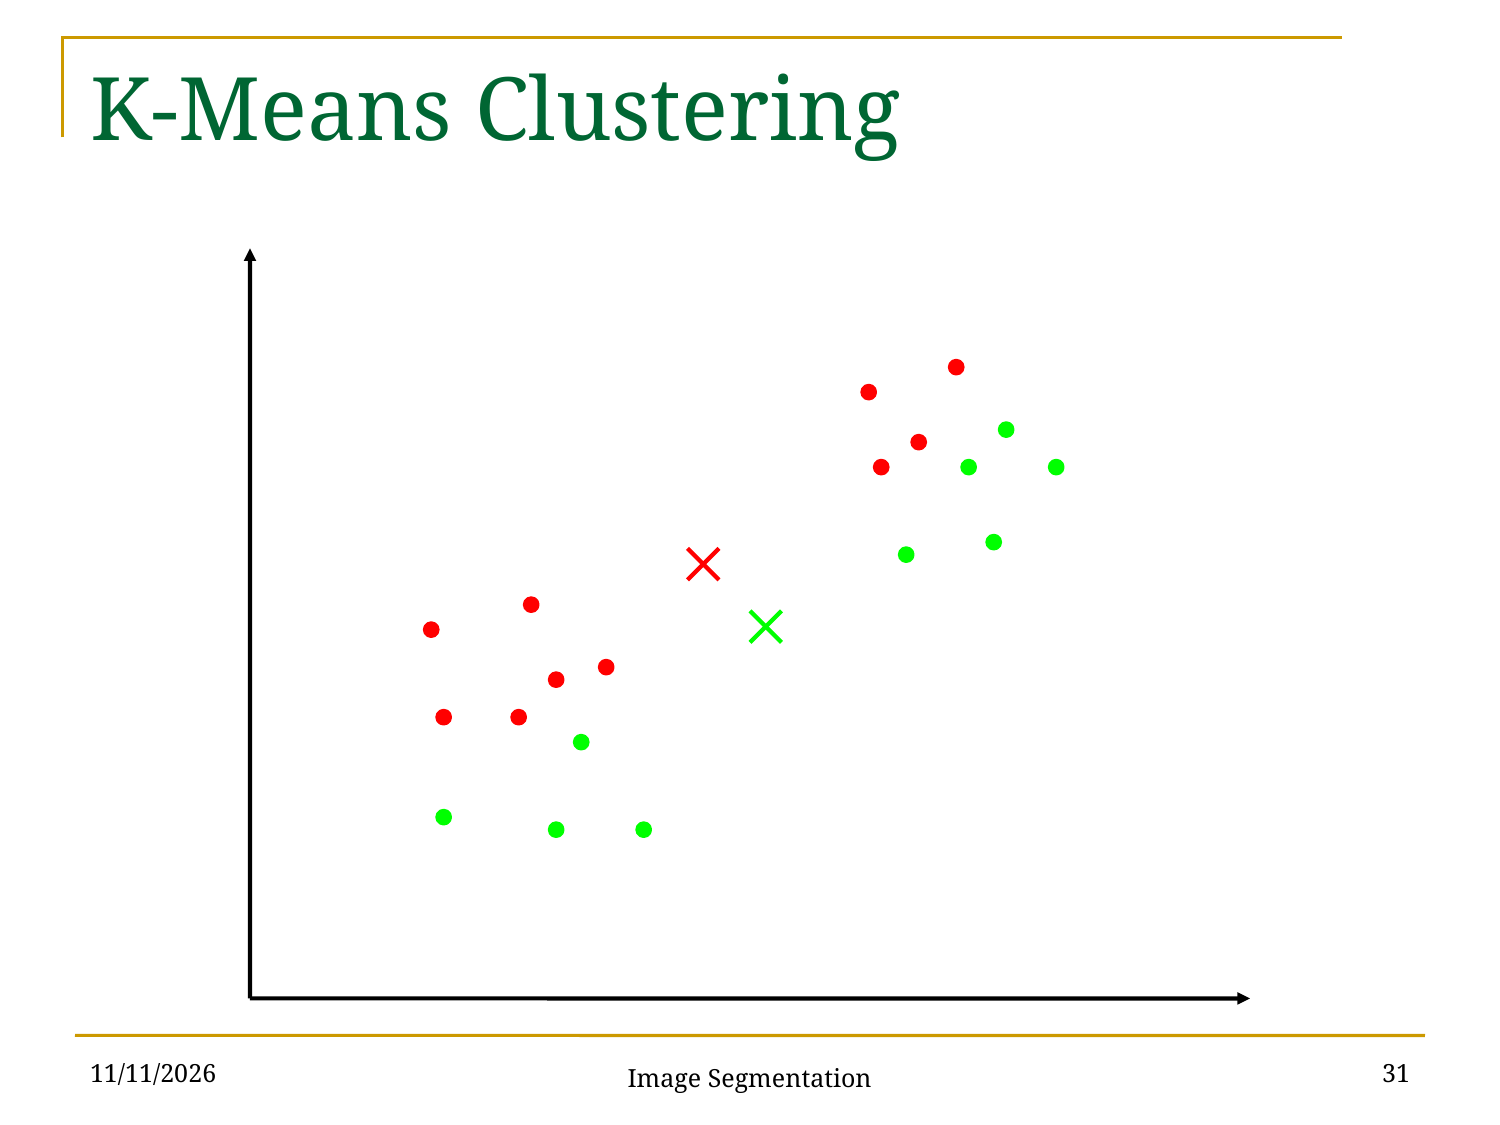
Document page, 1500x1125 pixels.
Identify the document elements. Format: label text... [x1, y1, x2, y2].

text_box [687, 548, 720, 581]
slide_number 31 [1074, 1023, 1426, 1100]
title K-Means Clustering [74, 45, 1426, 233]
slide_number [74, 1023, 426, 1100]
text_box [249, 248, 1251, 999]
footer Image Segmentation [512, 1024, 988, 1101]
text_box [749, 610, 782, 643]
